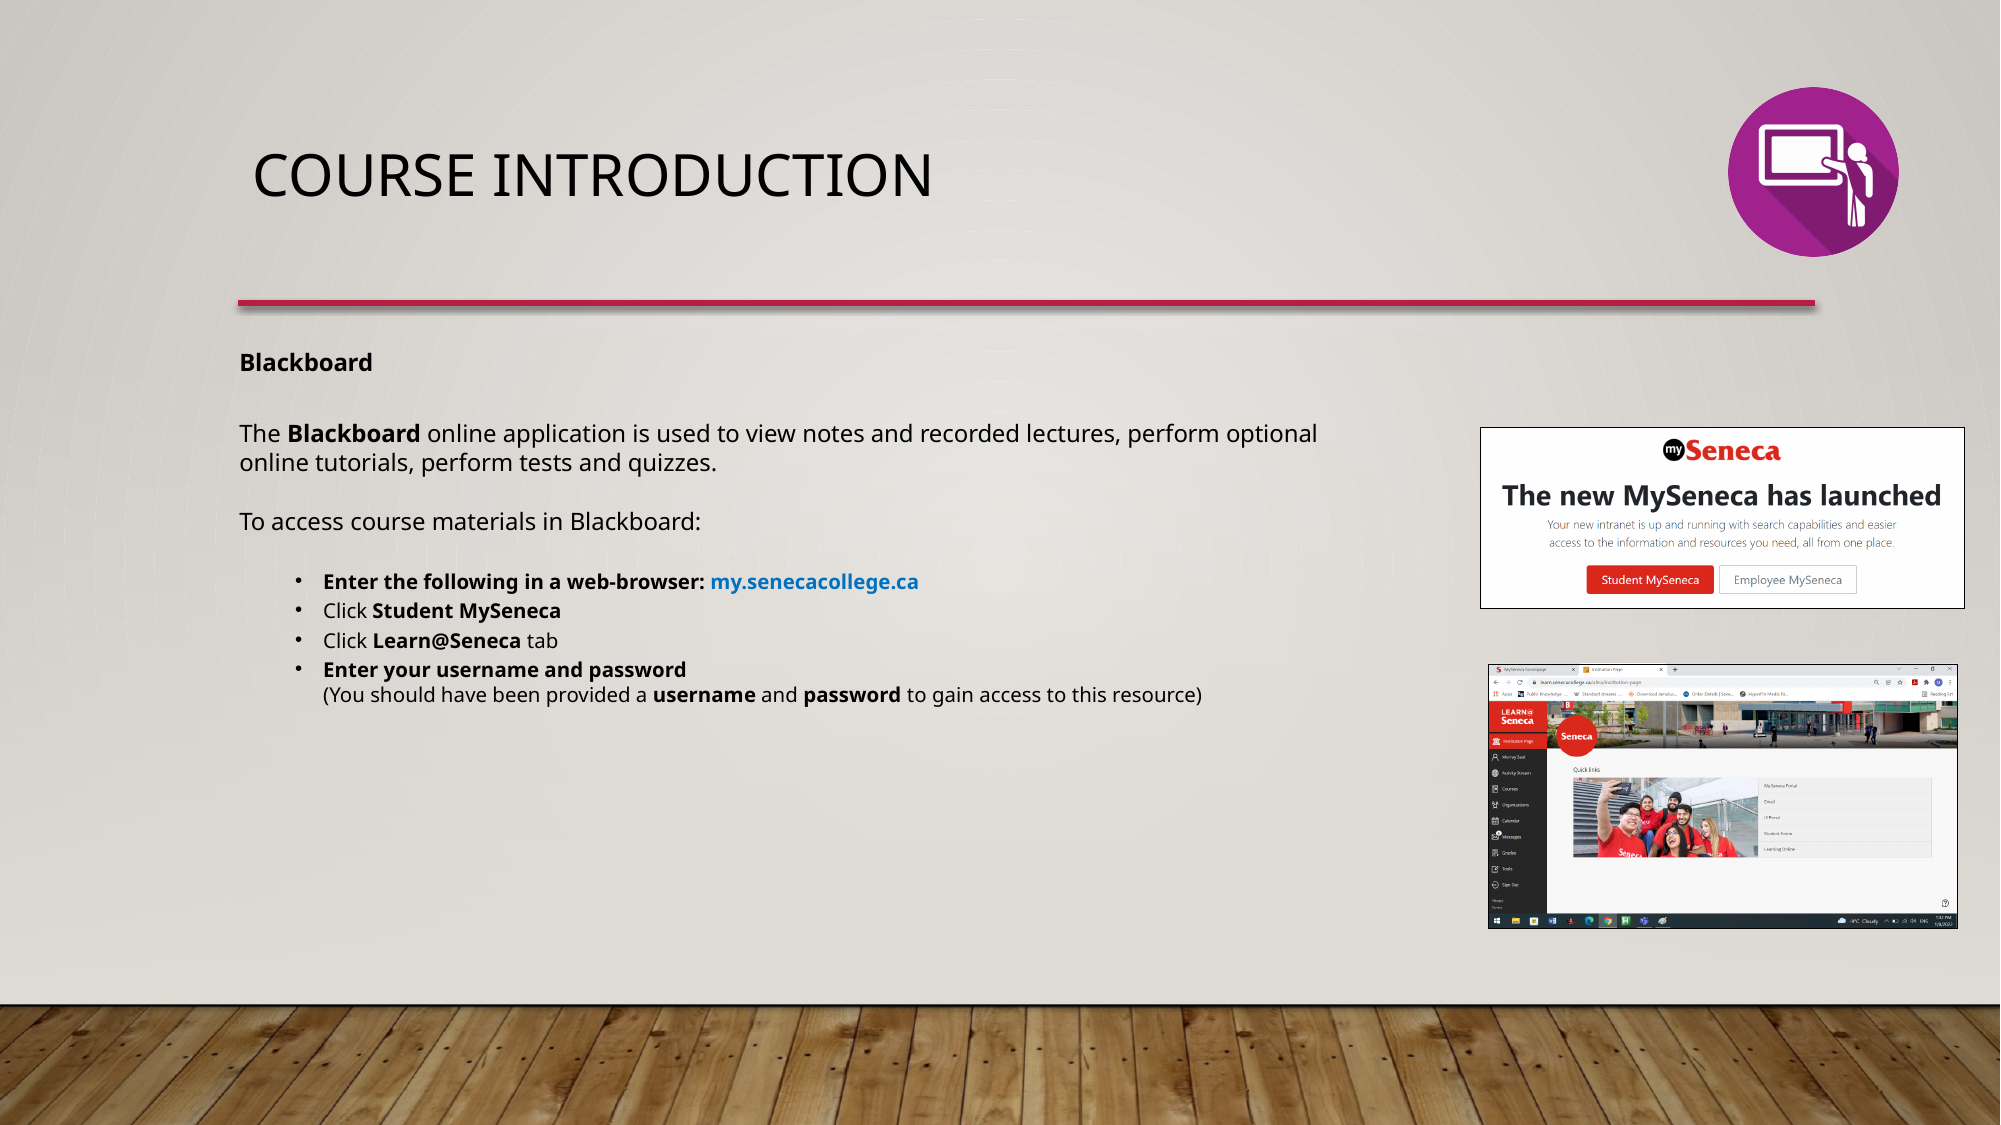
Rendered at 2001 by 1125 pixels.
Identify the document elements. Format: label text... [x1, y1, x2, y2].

picture [1487, 663, 1958, 929]
text_box Course Introduction [238, 131, 1814, 304]
picture [0, 1007, 2000, 1125]
picture [1480, 427, 1966, 610]
picture [1727, 87, 1899, 258]
list Blackboard The Blackboard online application is used to view notes and recorded lectures, perform optional online tutorials, perform tests and quizzes. To access course materials in Blackboard: Enter the following in a web-browser: my.senecacollege.ca Click Student MySeneca Click Learn@Seneca tab Enter your username and password (You should have been provided a username and password to gain access to this resource) [239, 304, 1340, 1081]
